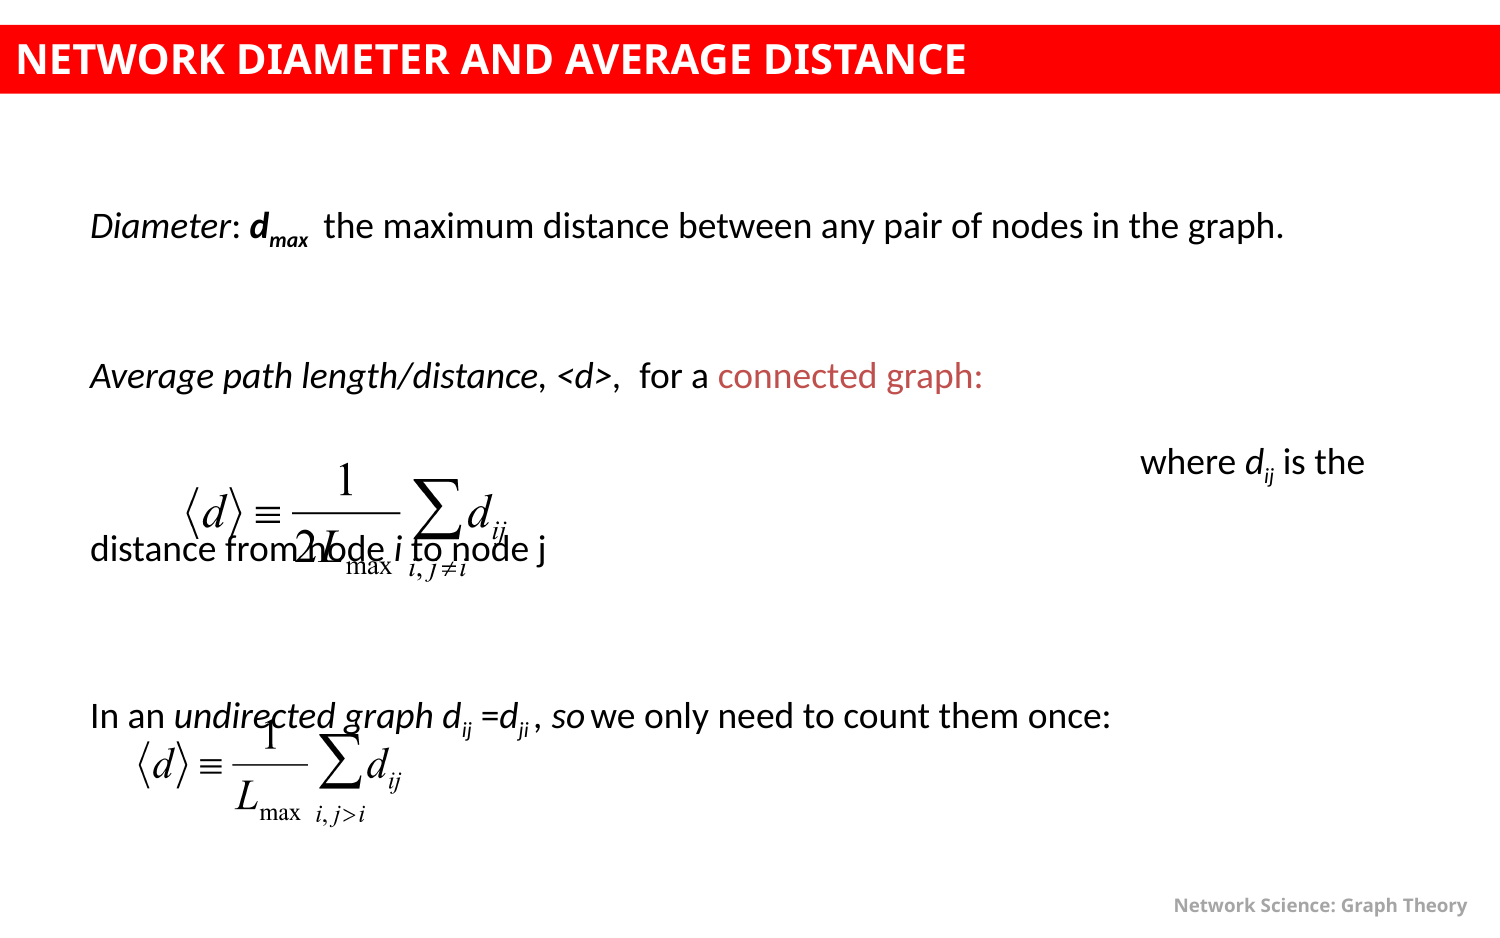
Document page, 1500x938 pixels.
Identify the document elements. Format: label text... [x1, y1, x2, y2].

text_box Network Science: Graph Theory [1062, 885, 1488, 924]
picture [179, 458, 509, 584]
text_box Diameter: dmax the maximum distance between any pair of nodes in the graph. Average path length/distance, <d>, for a connected graph: where dij is the distance from node i to node j In an undirected graph dij =dji , so we only need to count them once: [74, 162, 1413, 810]
picture [132, 715, 406, 829]
text_box NETWORK DIAMETER AND AVERAGE DISTANCE [0, 24, 1500, 94]
